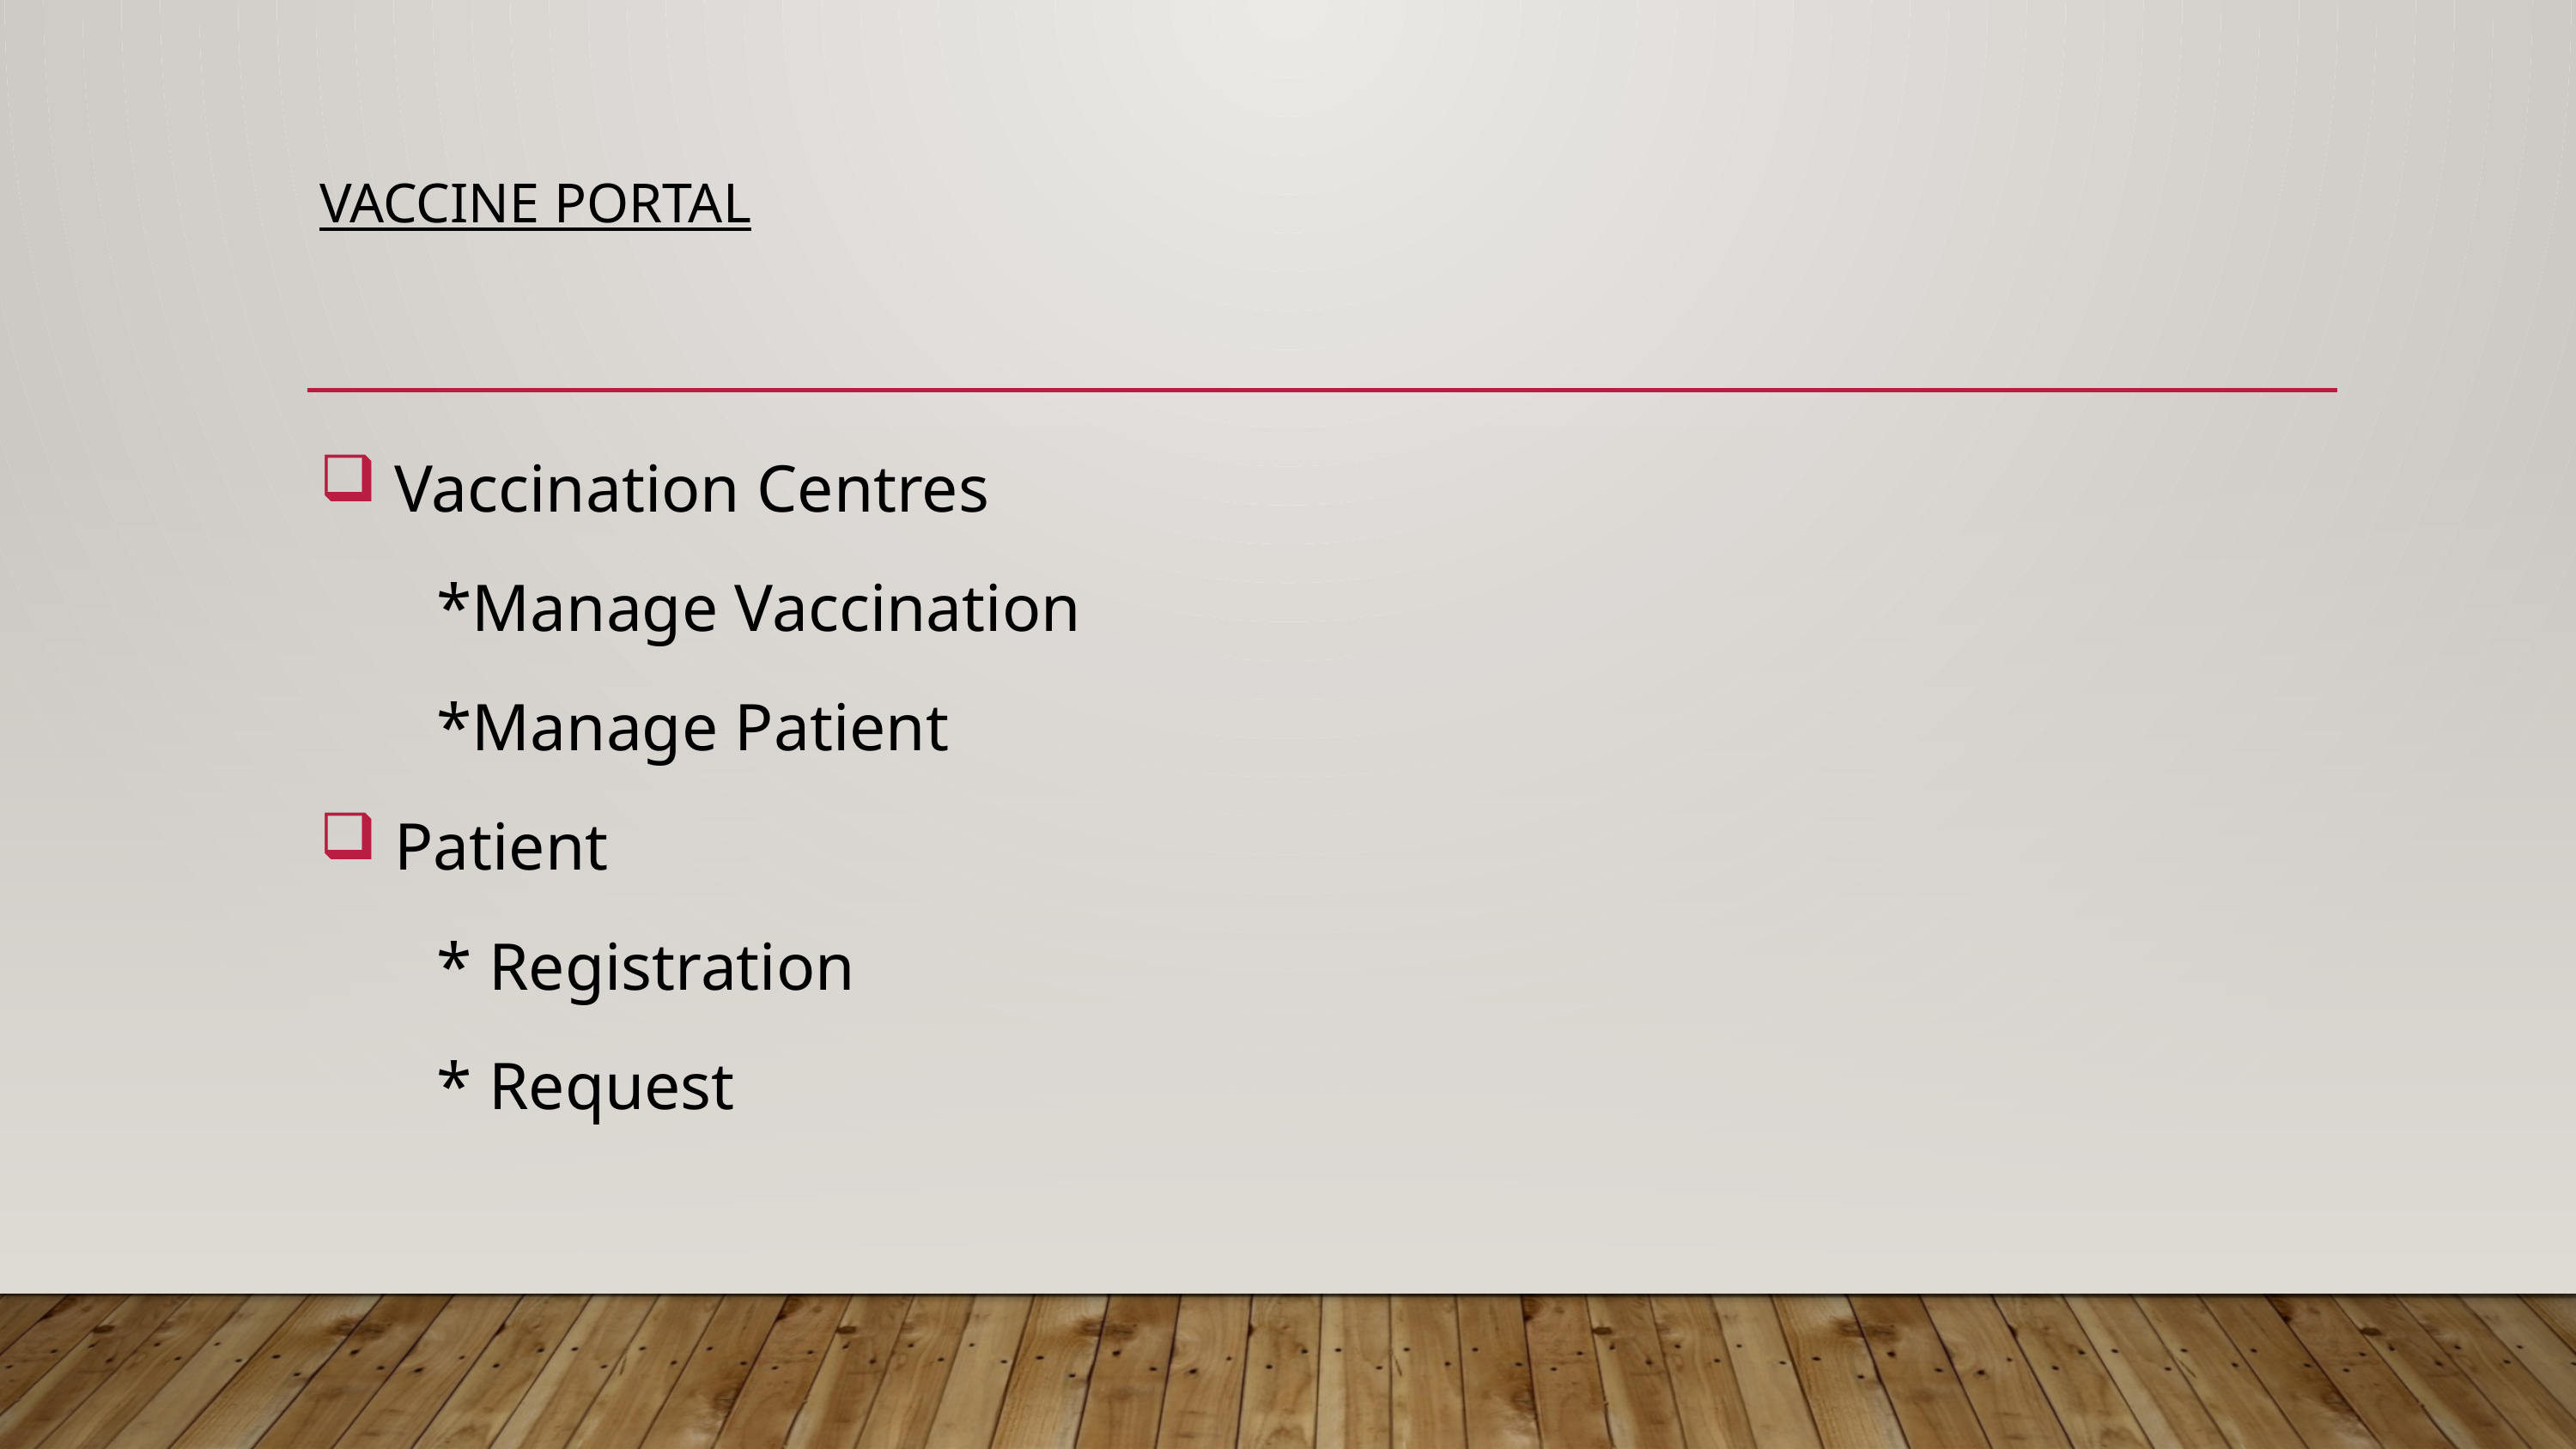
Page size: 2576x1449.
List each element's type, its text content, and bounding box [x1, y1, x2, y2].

picture [0, 1294, 2576, 1449]
list Vaccination Centres *Manage Vaccination *Manage Patient Patient * Registration * Request [307, 426, 2336, 1251]
title Vaccine Portal [307, 169, 2336, 242]
